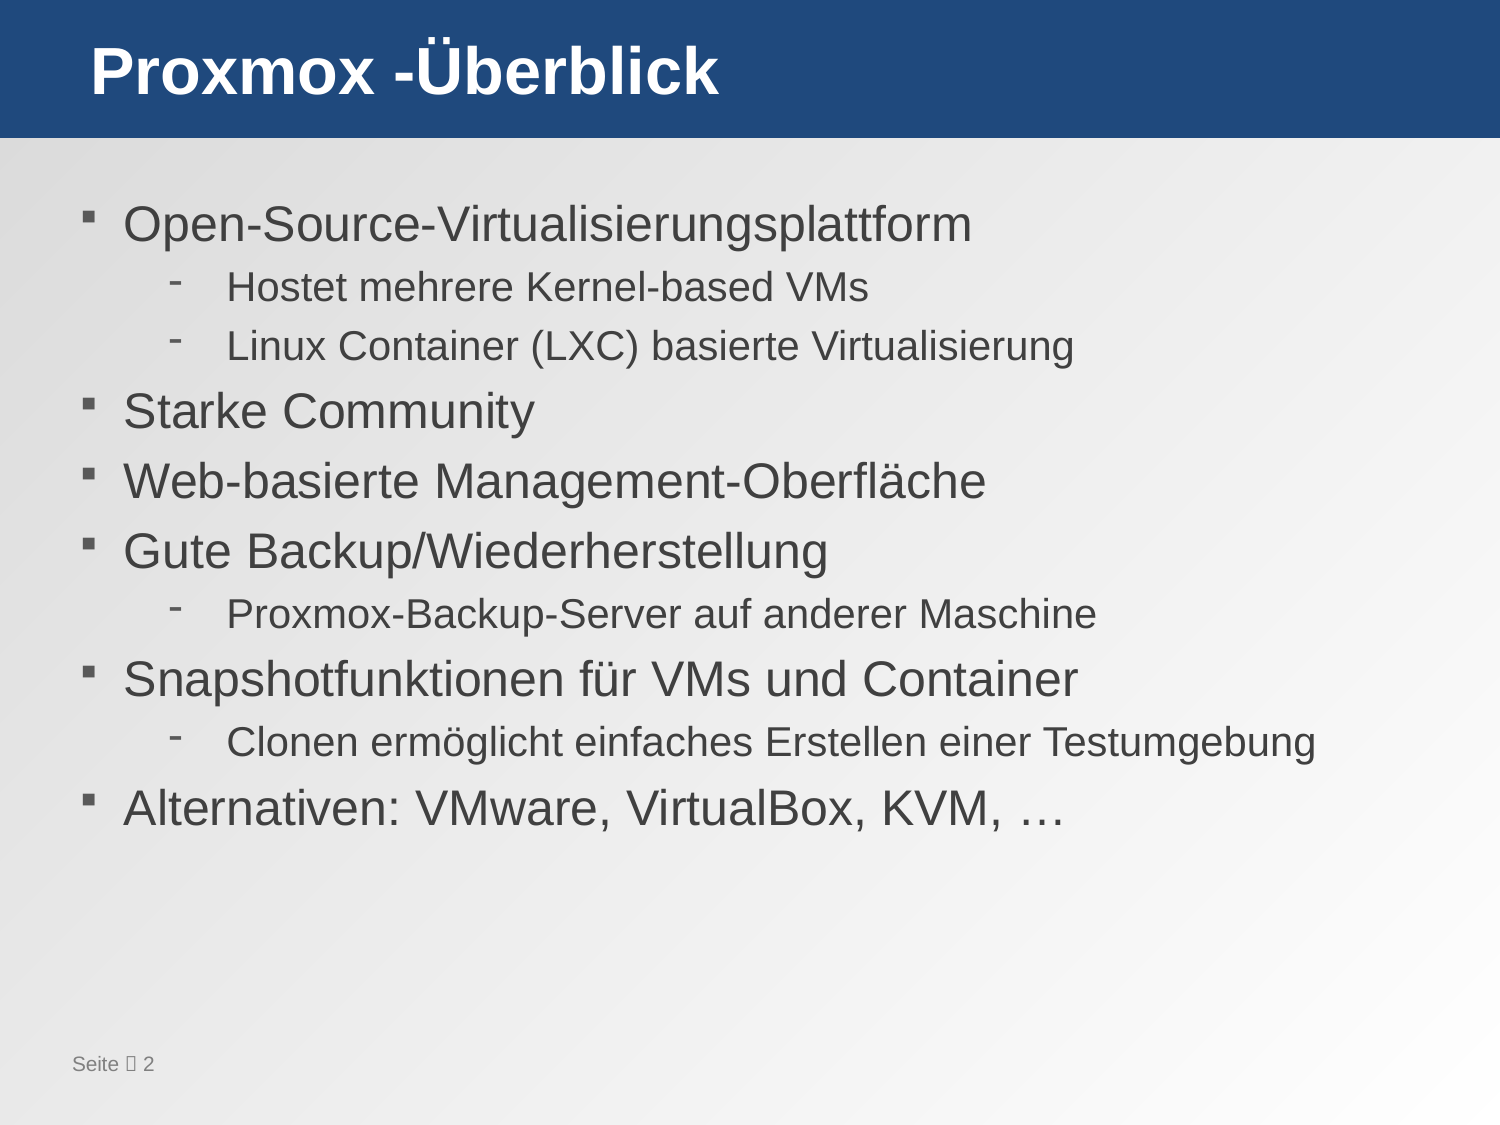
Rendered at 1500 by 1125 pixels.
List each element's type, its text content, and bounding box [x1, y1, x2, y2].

title Proxmox -Überblick [75, 20, 1425, 208]
list Open-Source-Virtualisierungsplattform Hostet mehrere Kernel-based VMs Linux Container (LXC) basierte Virtualisierung Starke Community Web-basierte Management-Oberfläche Gute Backup/Wiederherstellung Proxmox-Backup-Server auf anderer Maschine Snapshotfunktionen für VMs und Container Clonen ermöglicht einfaches Erstellen einer Testumgebung Alternativen: VMware, VirtualBox, KVM, … [64, 184, 1412, 941]
